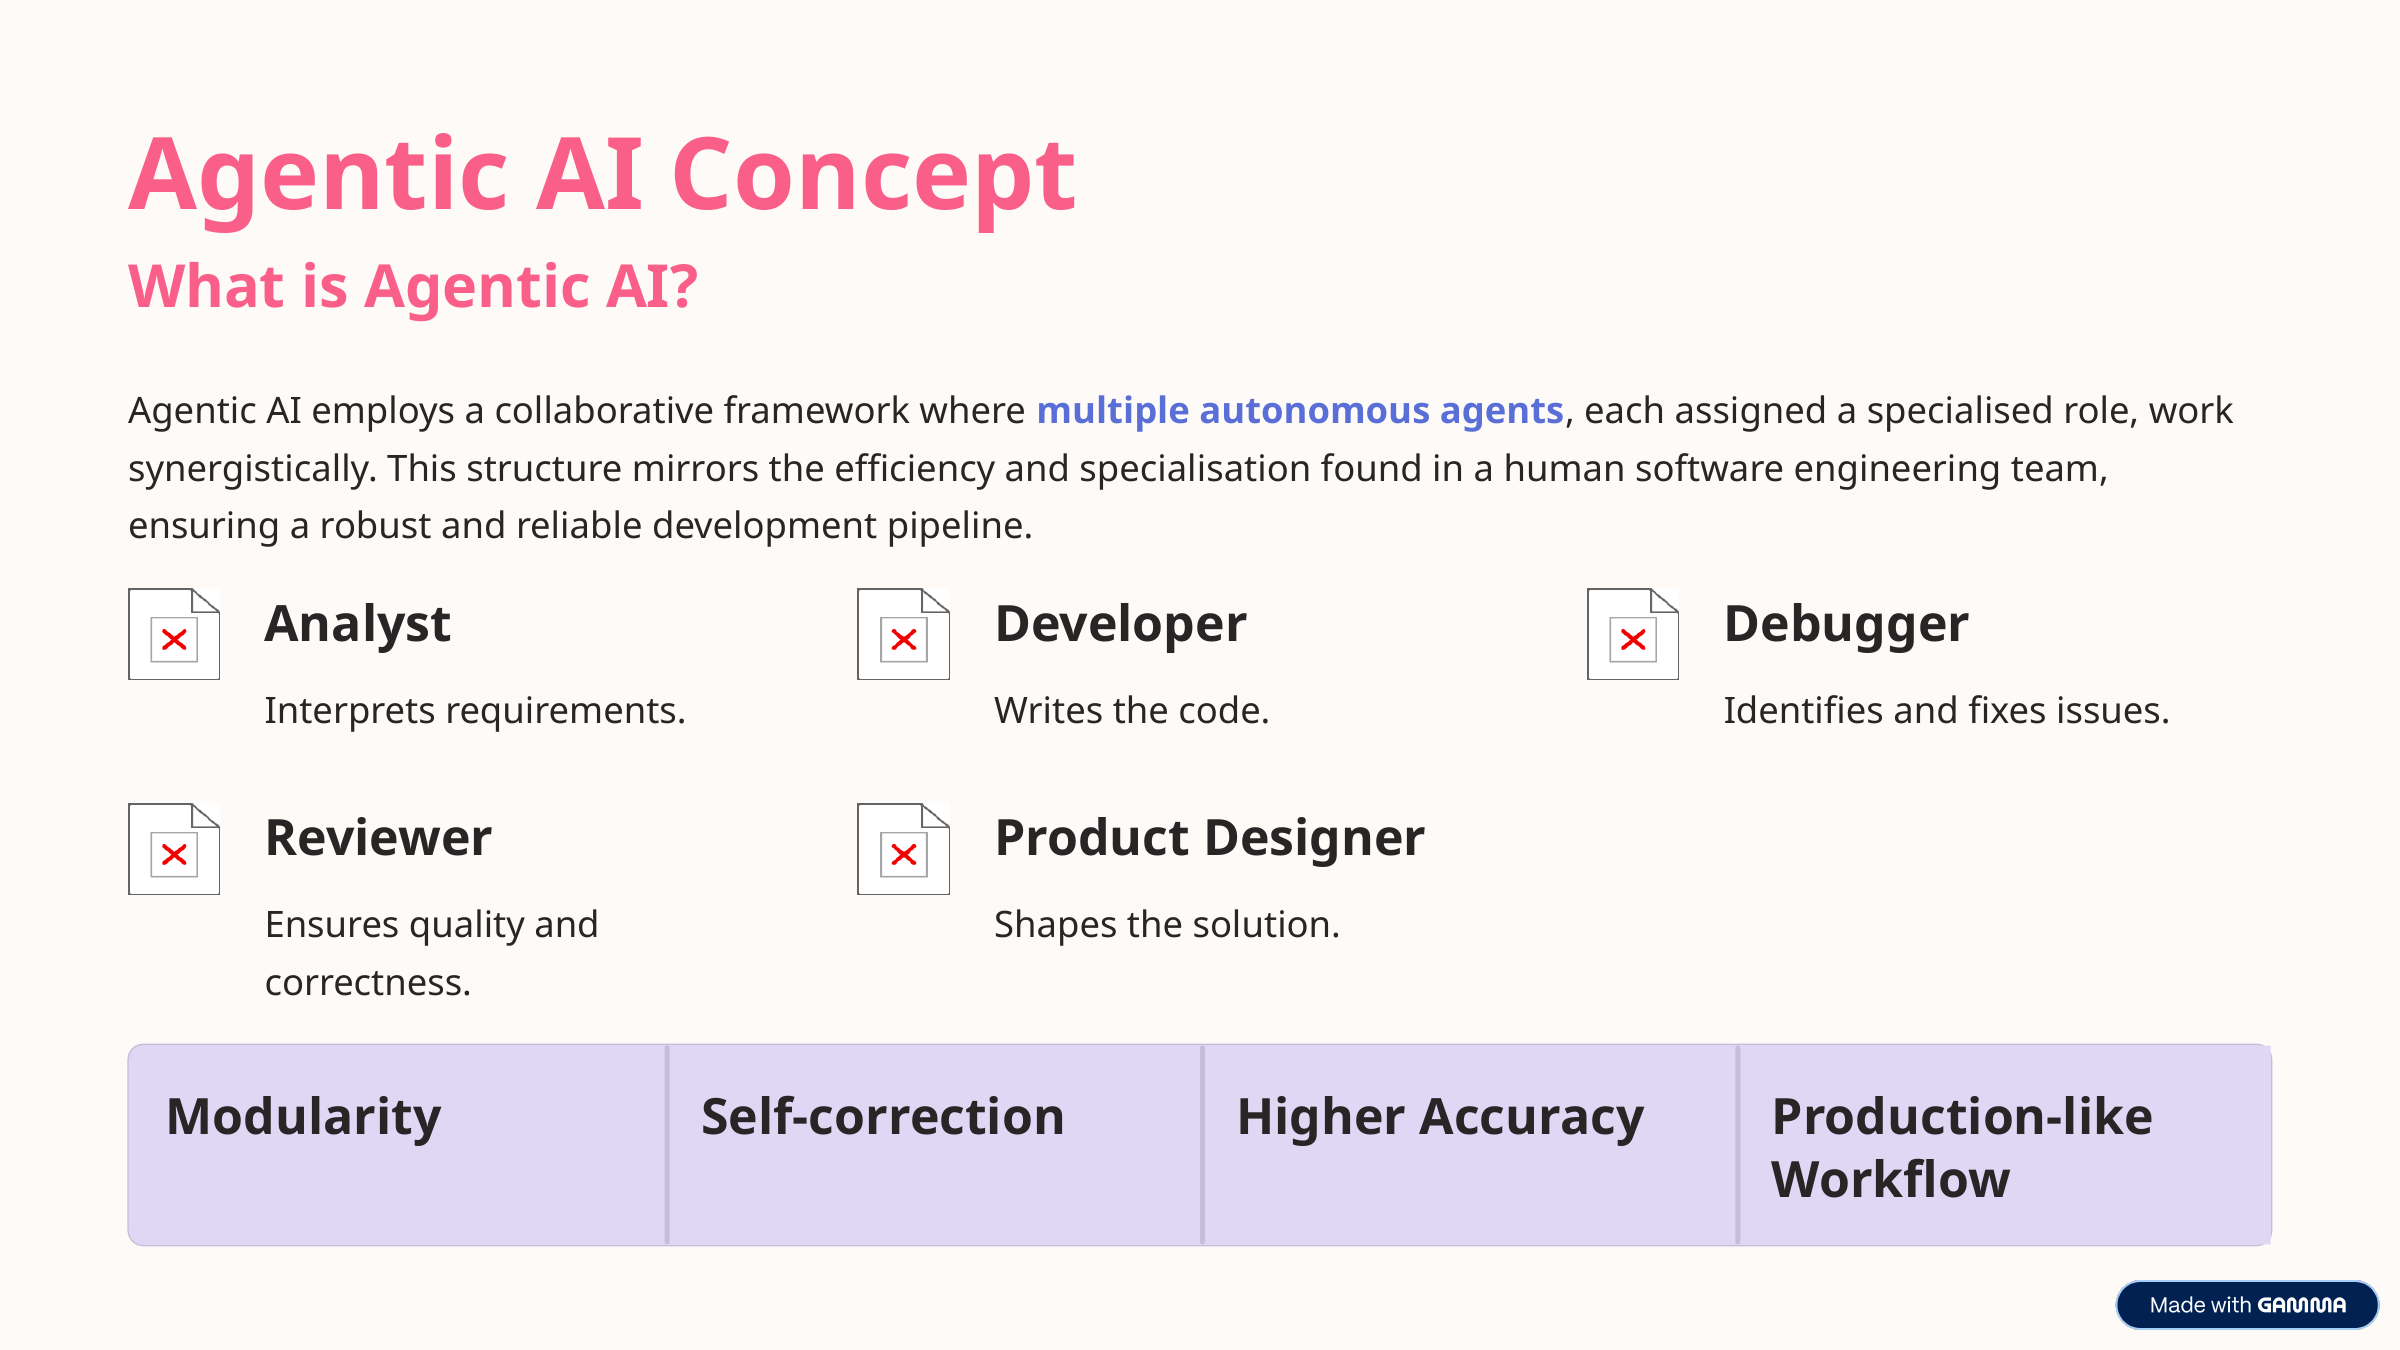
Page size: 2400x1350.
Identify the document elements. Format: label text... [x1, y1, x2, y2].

text_box Identifies and fixes issues. [1723, 673, 2272, 732]
text_box What is Agentic AI? [128, 244, 732, 320]
text_box Shapes the solution. [994, 887, 1543, 946]
text_box Ensures quality and correctness. [264, 887, 813, 1004]
picture [857, 588, 950, 681]
text_box [1735, 1045, 1741, 1245]
text_box Writes the code. [994, 673, 1543, 732]
text_box Product Designer [994, 803, 1498, 866]
picture [128, 588, 220, 681]
text_box Analyst [264, 588, 768, 652]
text_box [1740, 1045, 2271, 1245]
text_box [1204, 1045, 1735, 1245]
text_box Agentic AI employs a collaborative framework where multiple autonomous agents, each assigned a specialised role, work synergistically. This structure mirrors the efficiency and specialisation found in a human software engineering team, ensuring a robust and reliable development pipeline. [128, 373, 2272, 548]
text_box Higher Accuracy [1236, 1082, 1699, 1145]
text_box [128, 1044, 2262, 1246]
picture [2106, 1271, 2389, 1339]
text_box Production-like Workflow [1771, 1082, 2234, 1208]
text_box Self-correction [701, 1082, 1164, 1145]
text_box [664, 1045, 670, 1245]
text_box Debugger [1723, 588, 2227, 652]
text_box Modularity [165, 1082, 628, 1145]
text_box [129, 1045, 664, 1245]
picture [128, 803, 220, 895]
picture [1587, 588, 1679, 681]
text_box Reviewer [264, 803, 768, 866]
picture [857, 803, 950, 895]
text_box [1200, 1045, 1206, 1245]
text_box Interprets requirements. [264, 673, 813, 732]
text_box [669, 1045, 1200, 1245]
text_box Developer [994, 588, 1498, 652]
text_box Agentic AI Concept [128, 104, 1135, 230]
